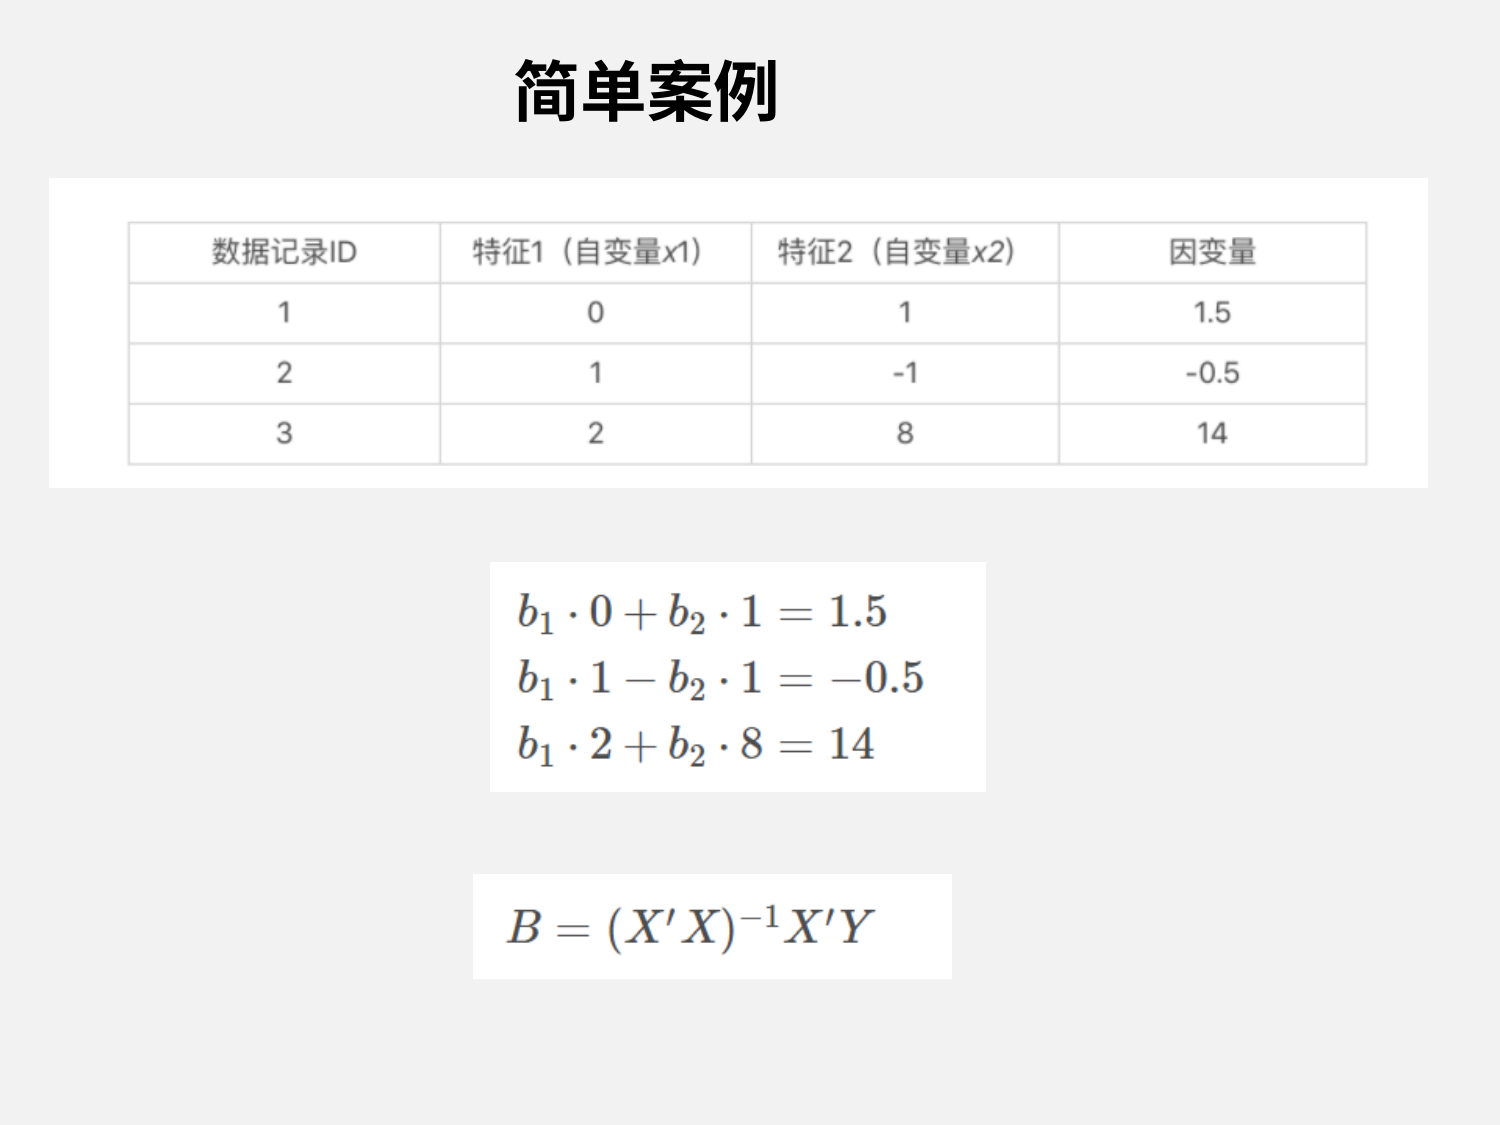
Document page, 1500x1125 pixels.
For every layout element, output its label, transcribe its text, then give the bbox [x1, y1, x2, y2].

picture [490, 562, 986, 792]
picture [473, 874, 952, 979]
text_box 简单案例 [498, 42, 1040, 137]
picture [49, 178, 1428, 488]
